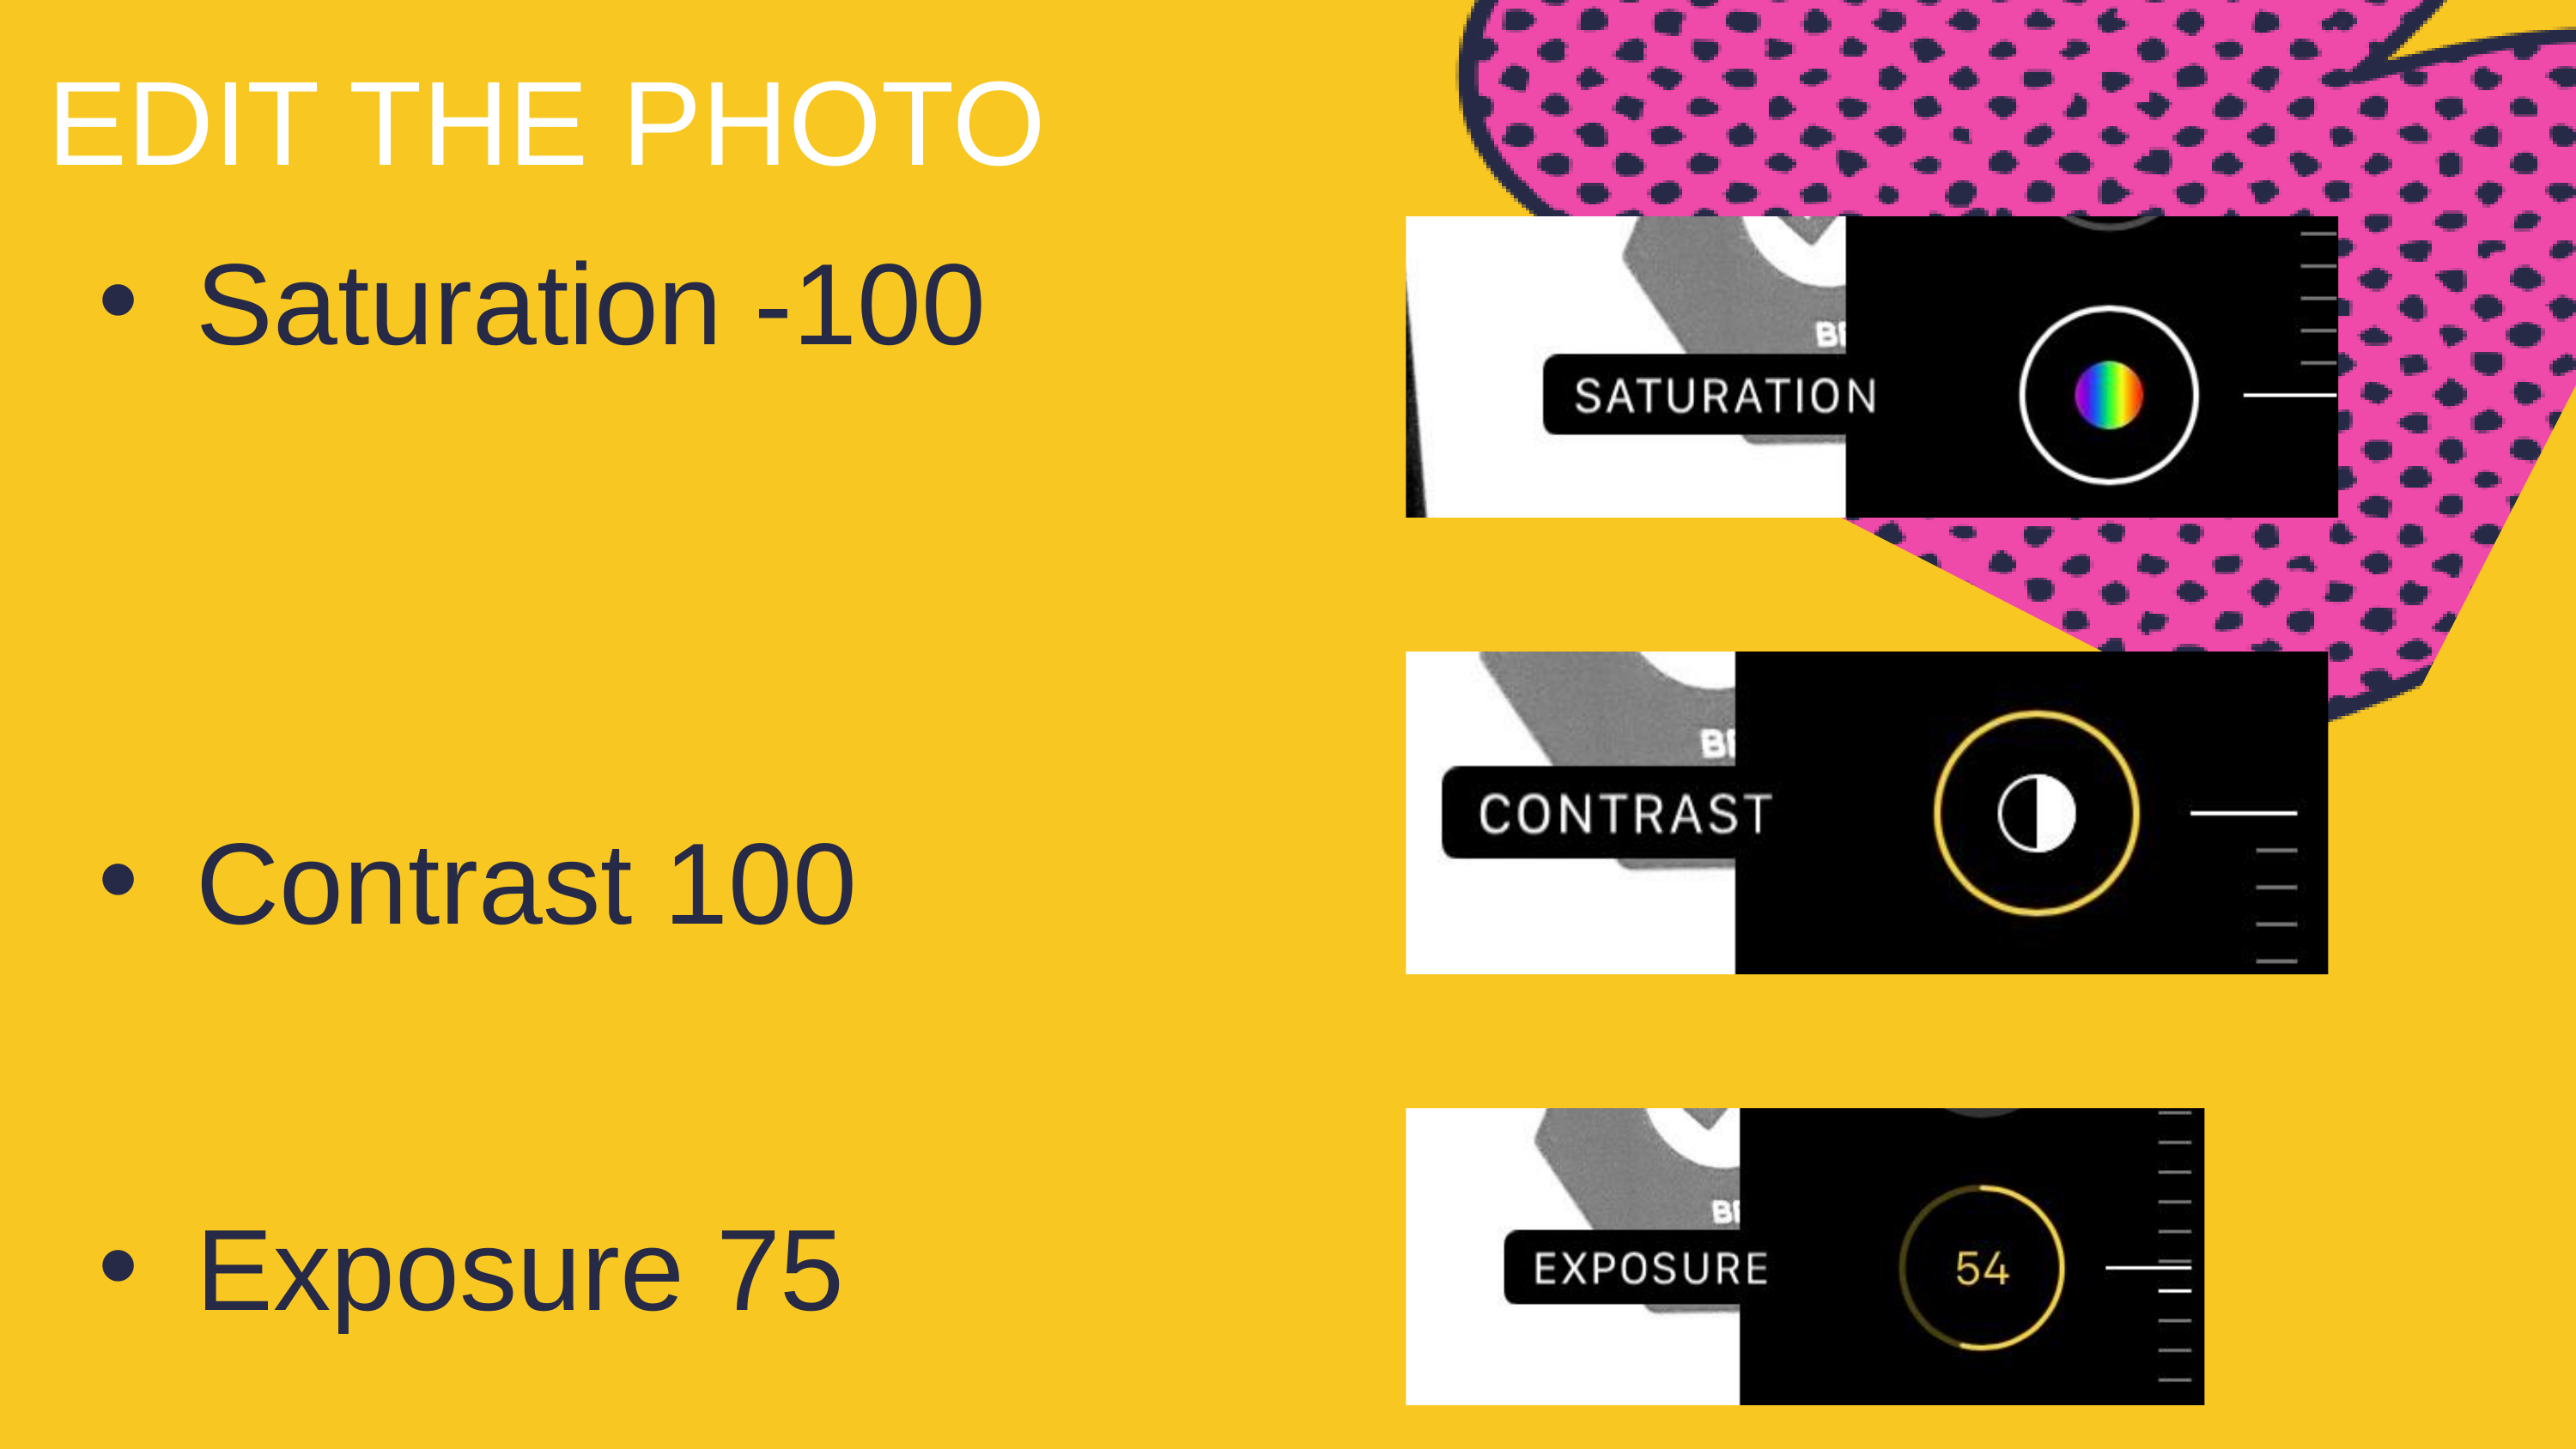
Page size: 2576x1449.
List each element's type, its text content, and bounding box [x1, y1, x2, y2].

text_box EDIT THE PHOTO [47, 16, 2137, 190]
text_box Saturation -100 Contrast 100 Exposure 75 [0, 173, 1268, 1334]
text_box [1406, 652, 2329, 974]
text_box [1406, 1108, 2205, 1405]
text_box [1406, 216, 2339, 518]
text_box [1268, 0, 2576, 789]
